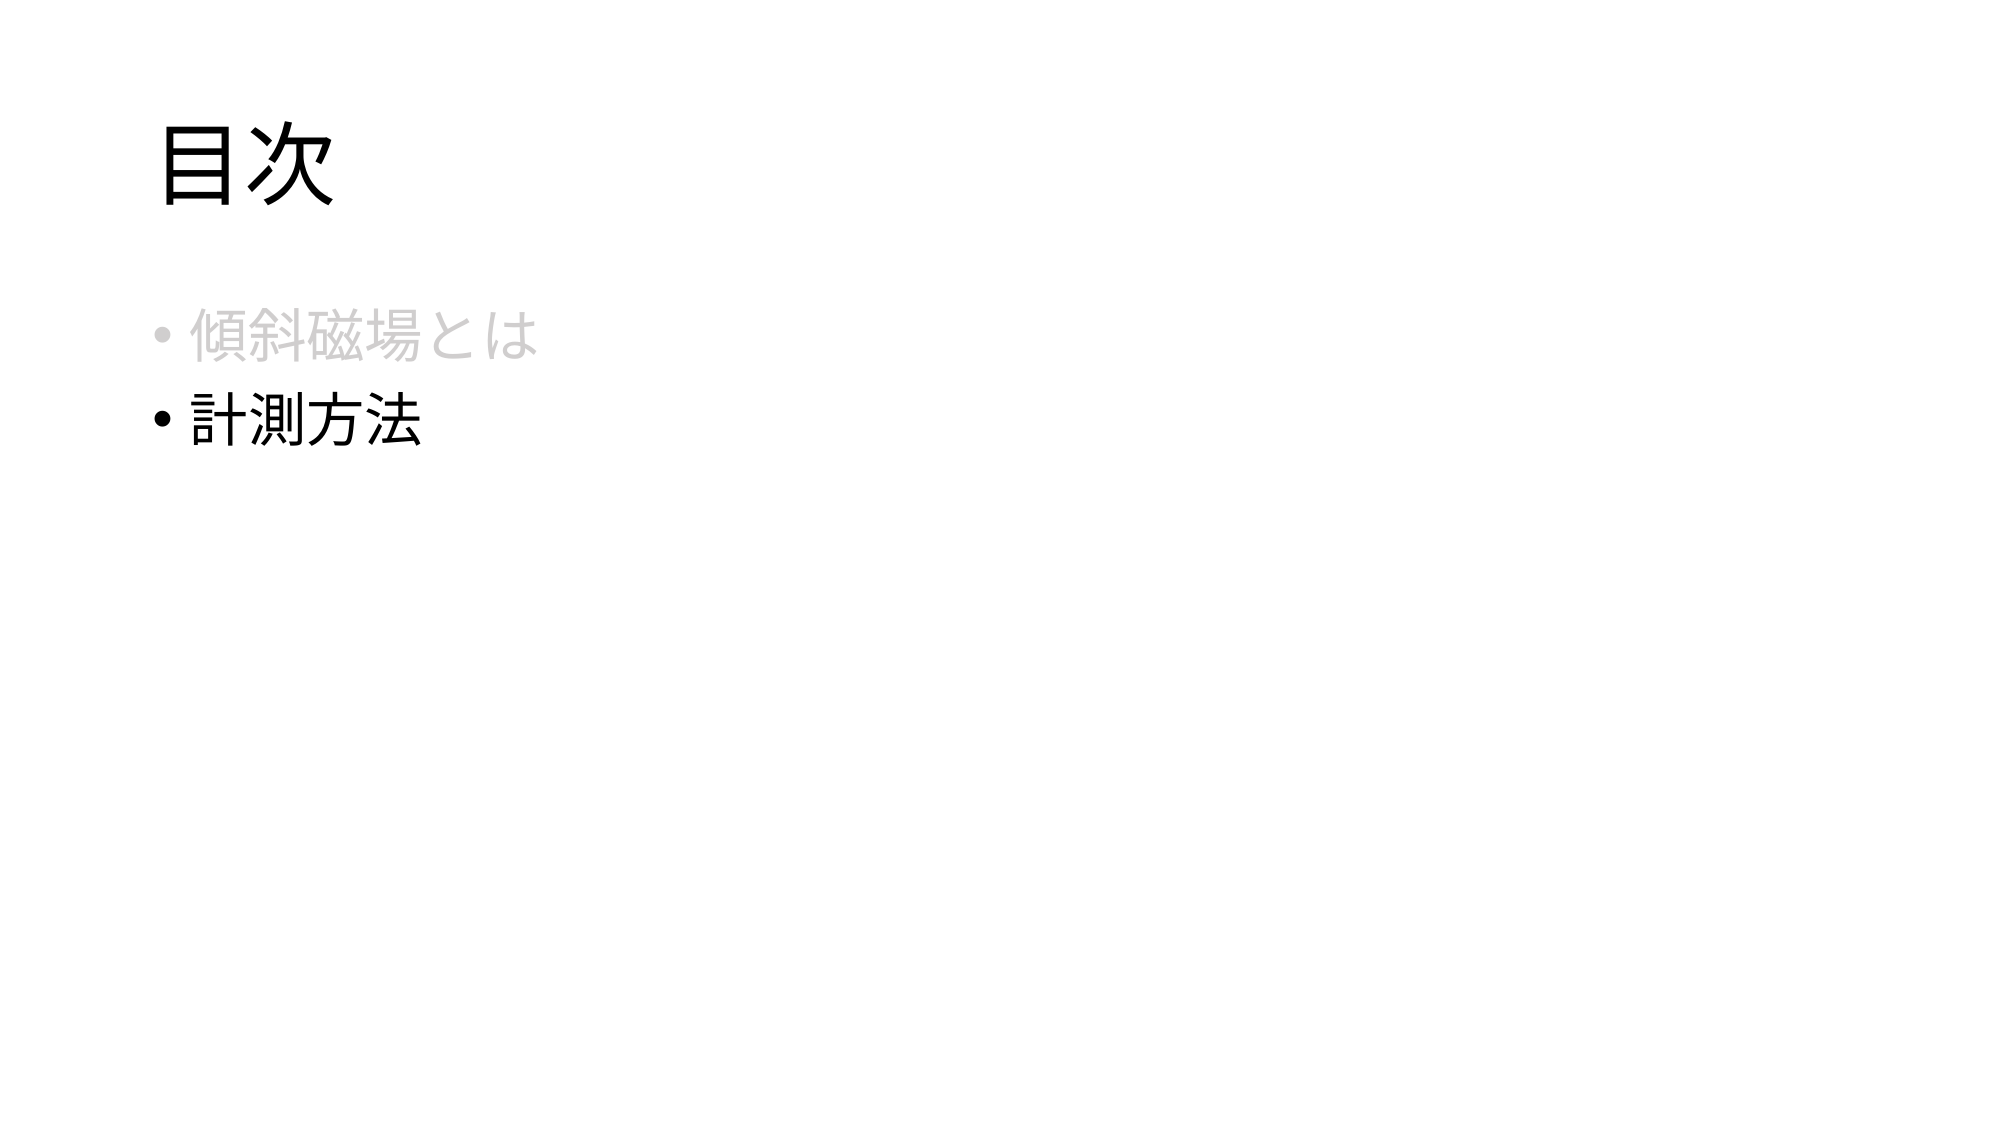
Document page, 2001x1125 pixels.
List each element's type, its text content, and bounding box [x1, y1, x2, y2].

title 目次 [137, 59, 1863, 278]
list 傾斜磁場とは 計測方法 [137, 299, 1863, 1014]
